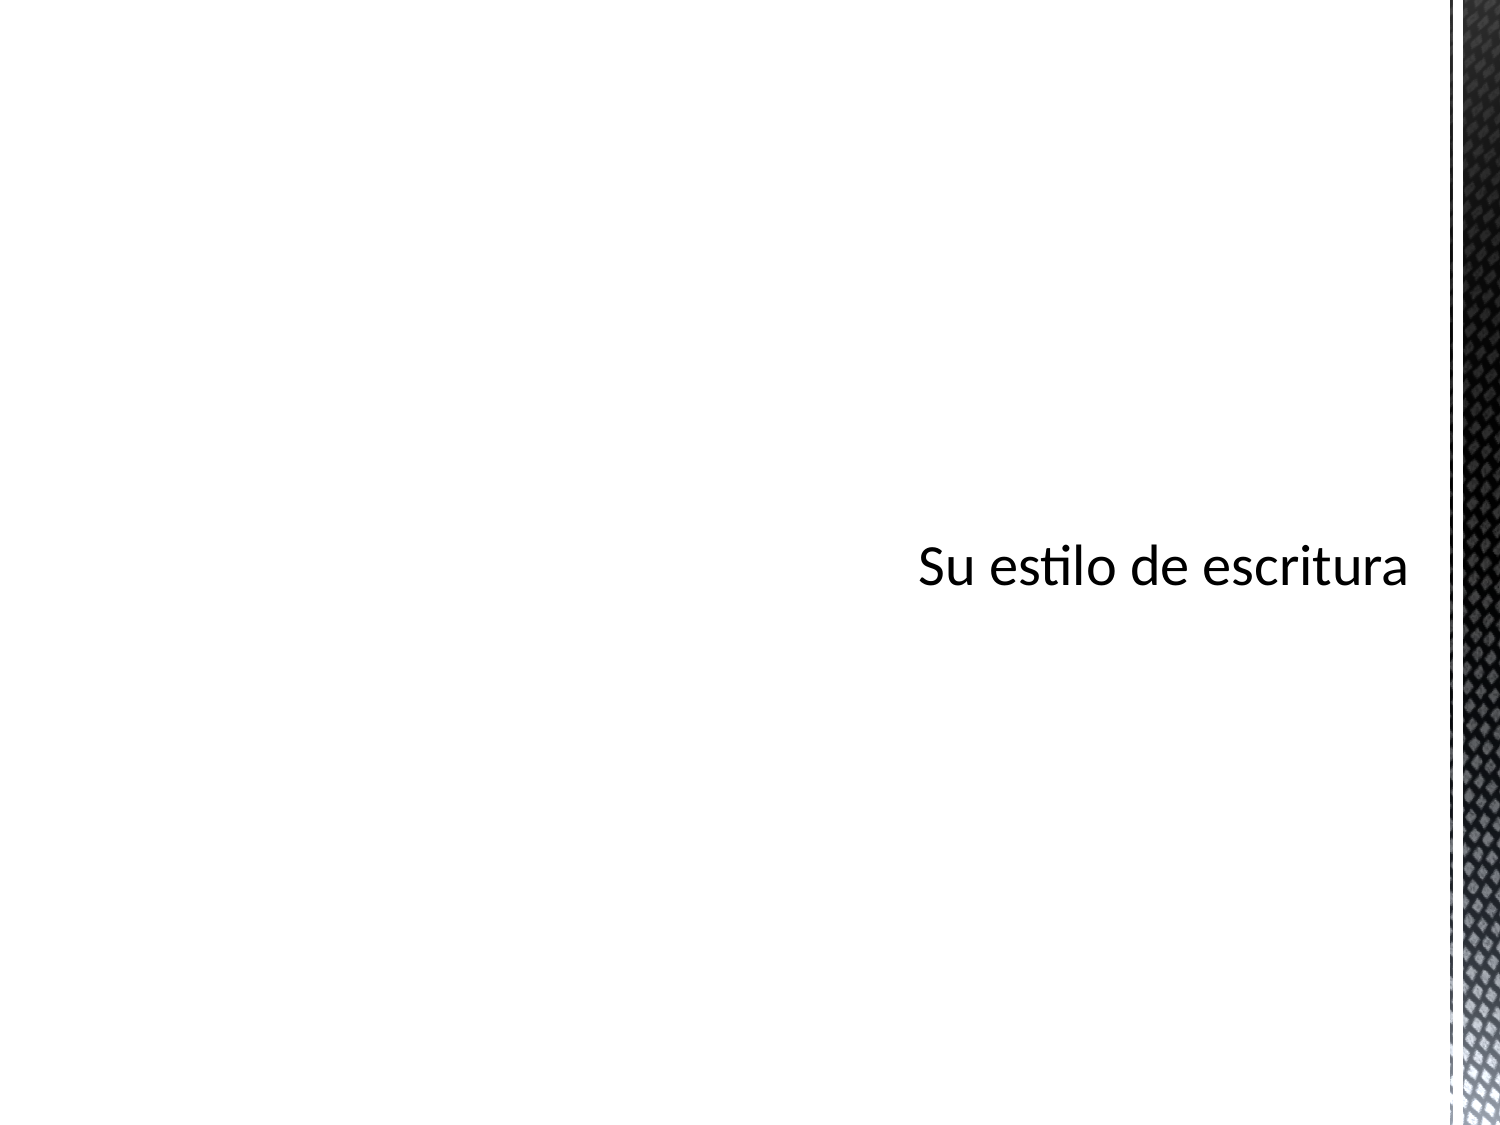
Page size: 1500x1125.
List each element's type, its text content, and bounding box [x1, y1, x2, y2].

picture [1447, 0, 1500, 1125]
title Su estilo de escritura [75, 468, 1425, 657]
